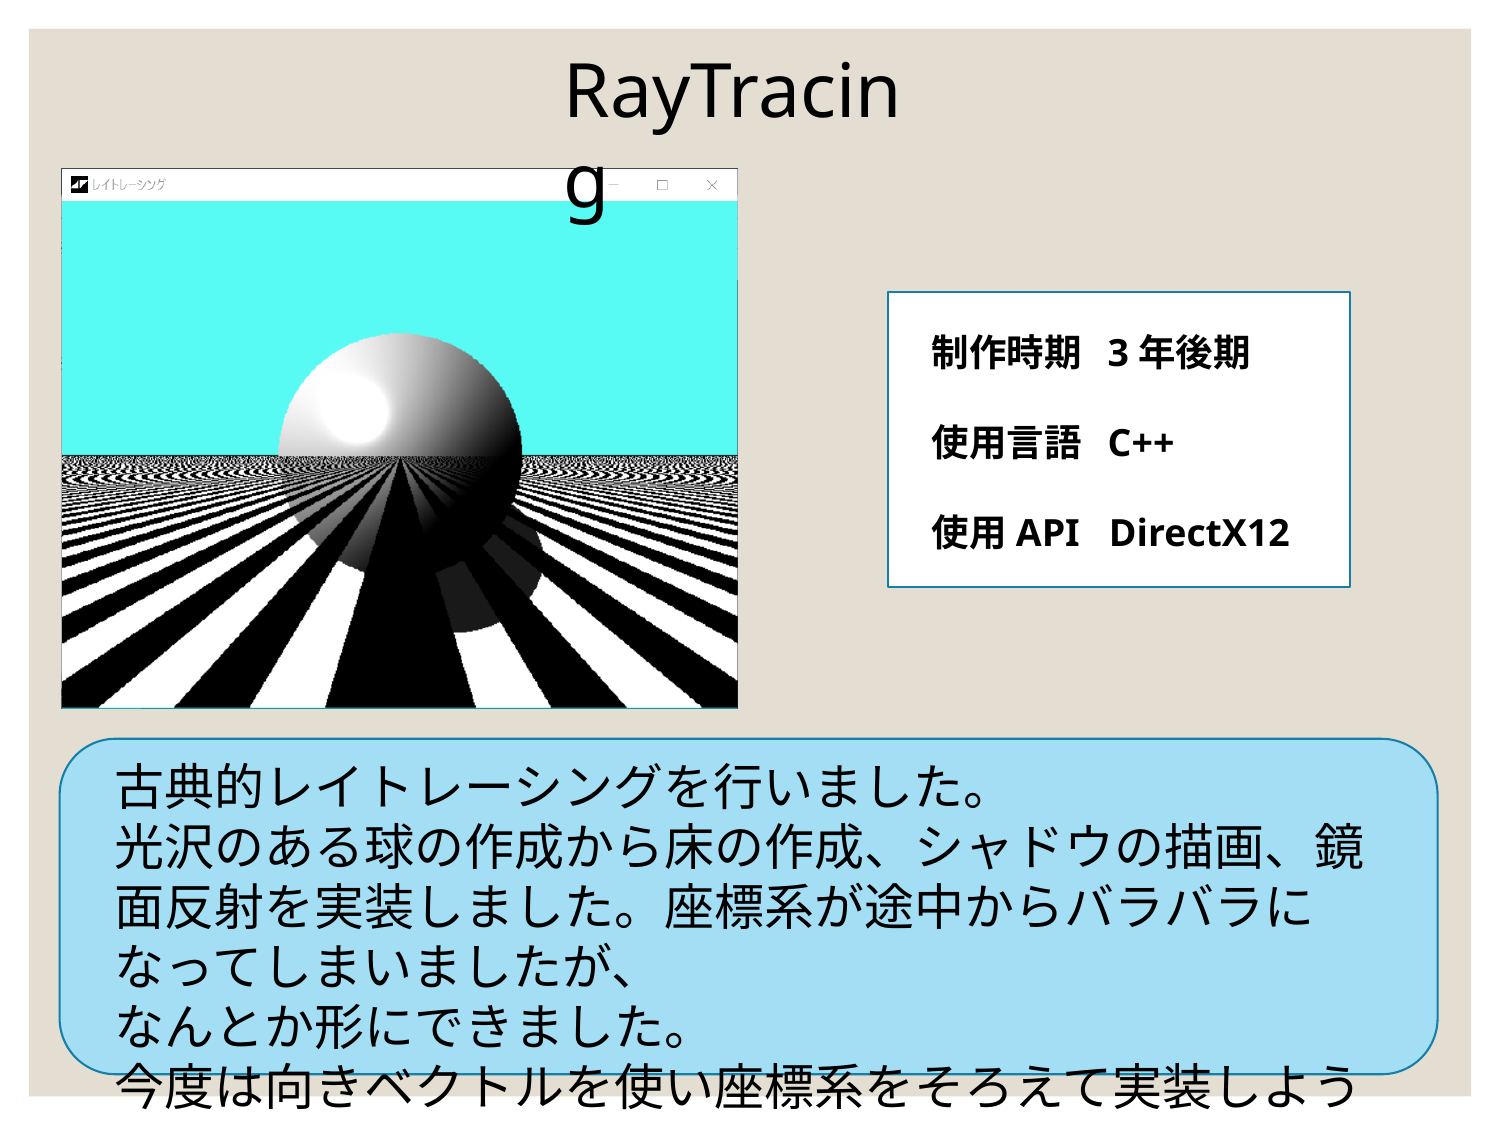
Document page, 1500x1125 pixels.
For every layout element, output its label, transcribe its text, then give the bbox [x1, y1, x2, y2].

text_box 古典的レイトレーシングを行いました。 光沢のある球の作成から床の作成、シャドウの描画、鏡面反射を実装しました。座標系が途中からバラバラになってしまいましたが、 なんとか形にできました。 今度は向きベクトルを使い座標系をそろえて実装しようと思います。 [100, 748, 1400, 1125]
text_box [887, 291, 1351, 588]
text_box [58, 737, 1439, 1074]
text_box 制作時期 3年後期 使用言語 C++ 使用API DirectX12 [917, 322, 1351, 562]
picture [60, 168, 738, 709]
text_box RayTracing [549, 35, 946, 230]
